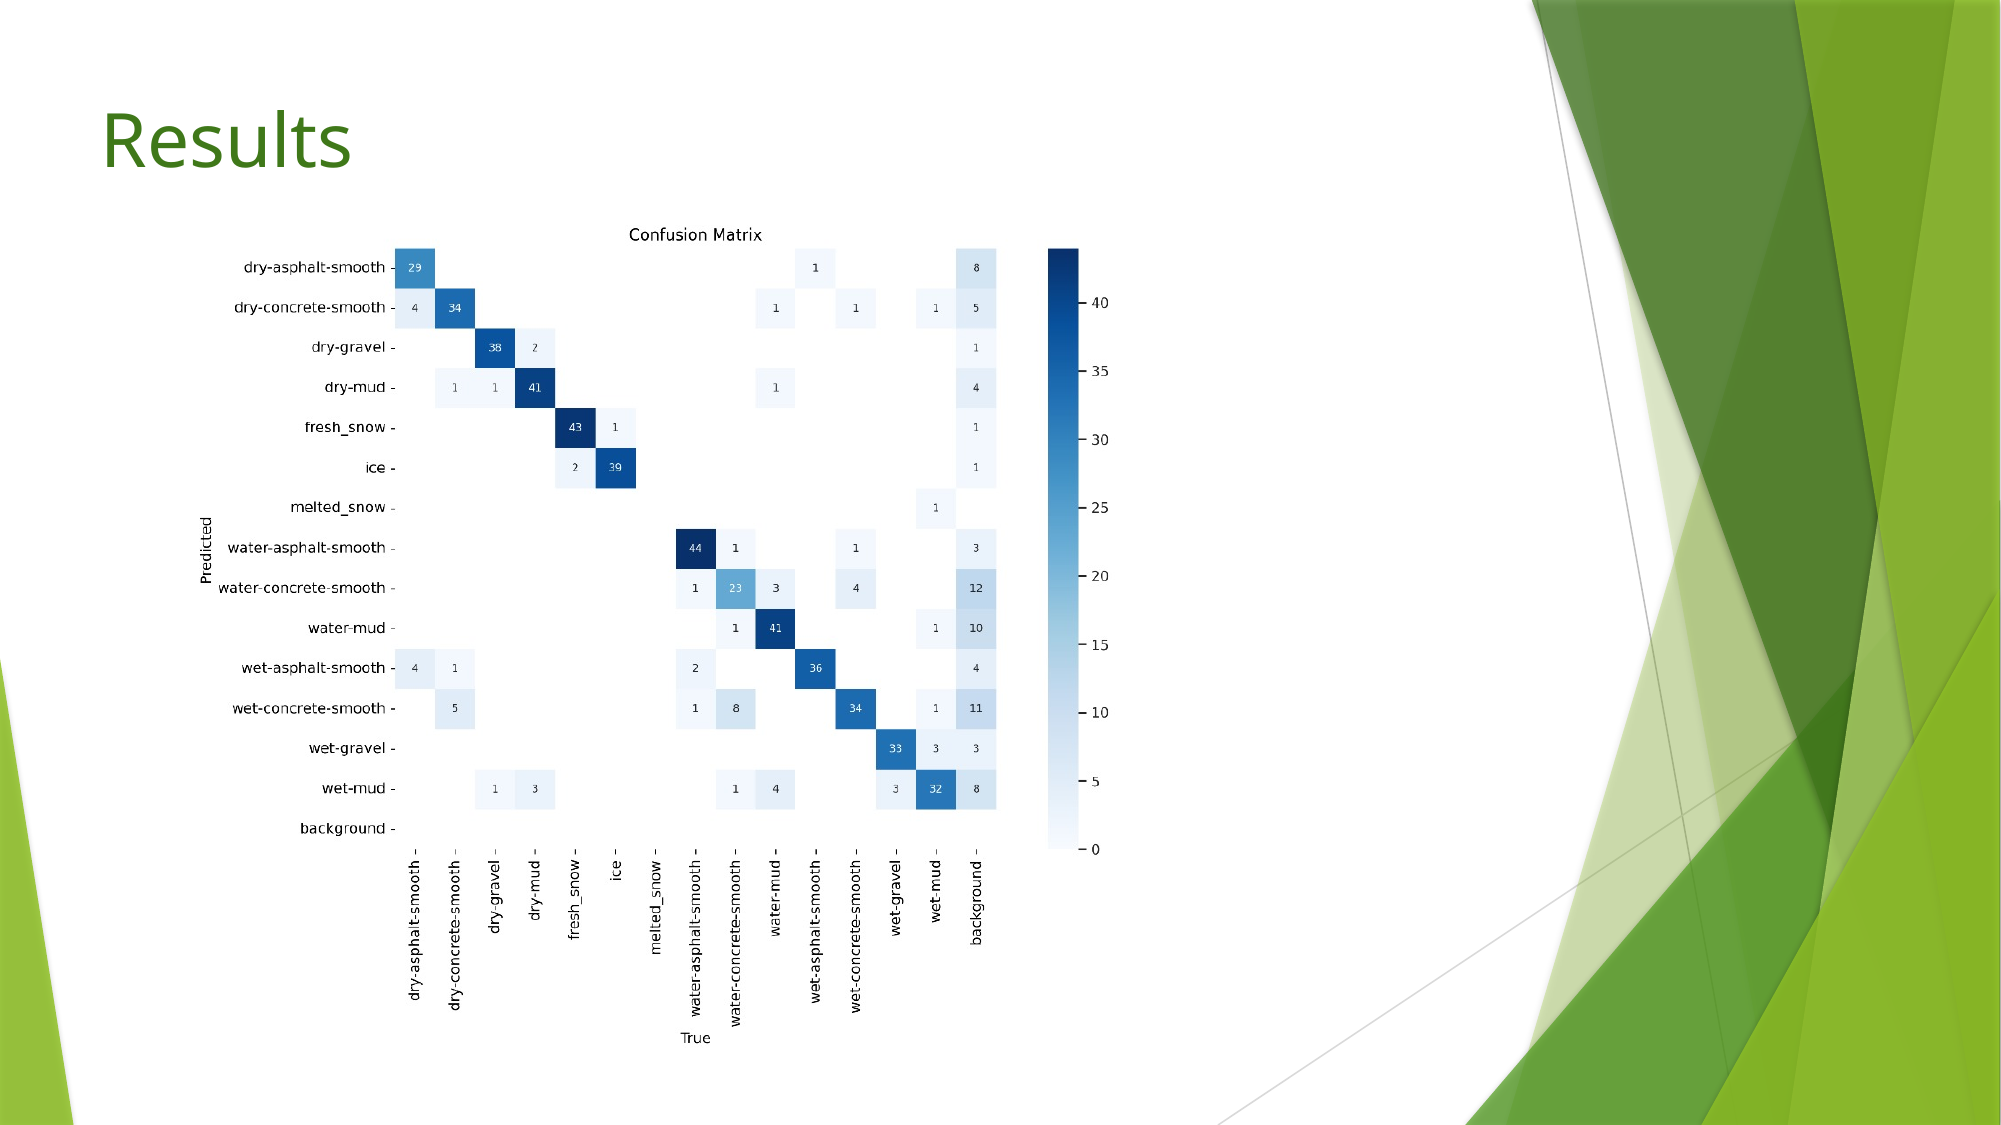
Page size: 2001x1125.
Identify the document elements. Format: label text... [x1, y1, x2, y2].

title Results [85, 84, 1512, 211]
picture [84, 209, 1222, 1063]
